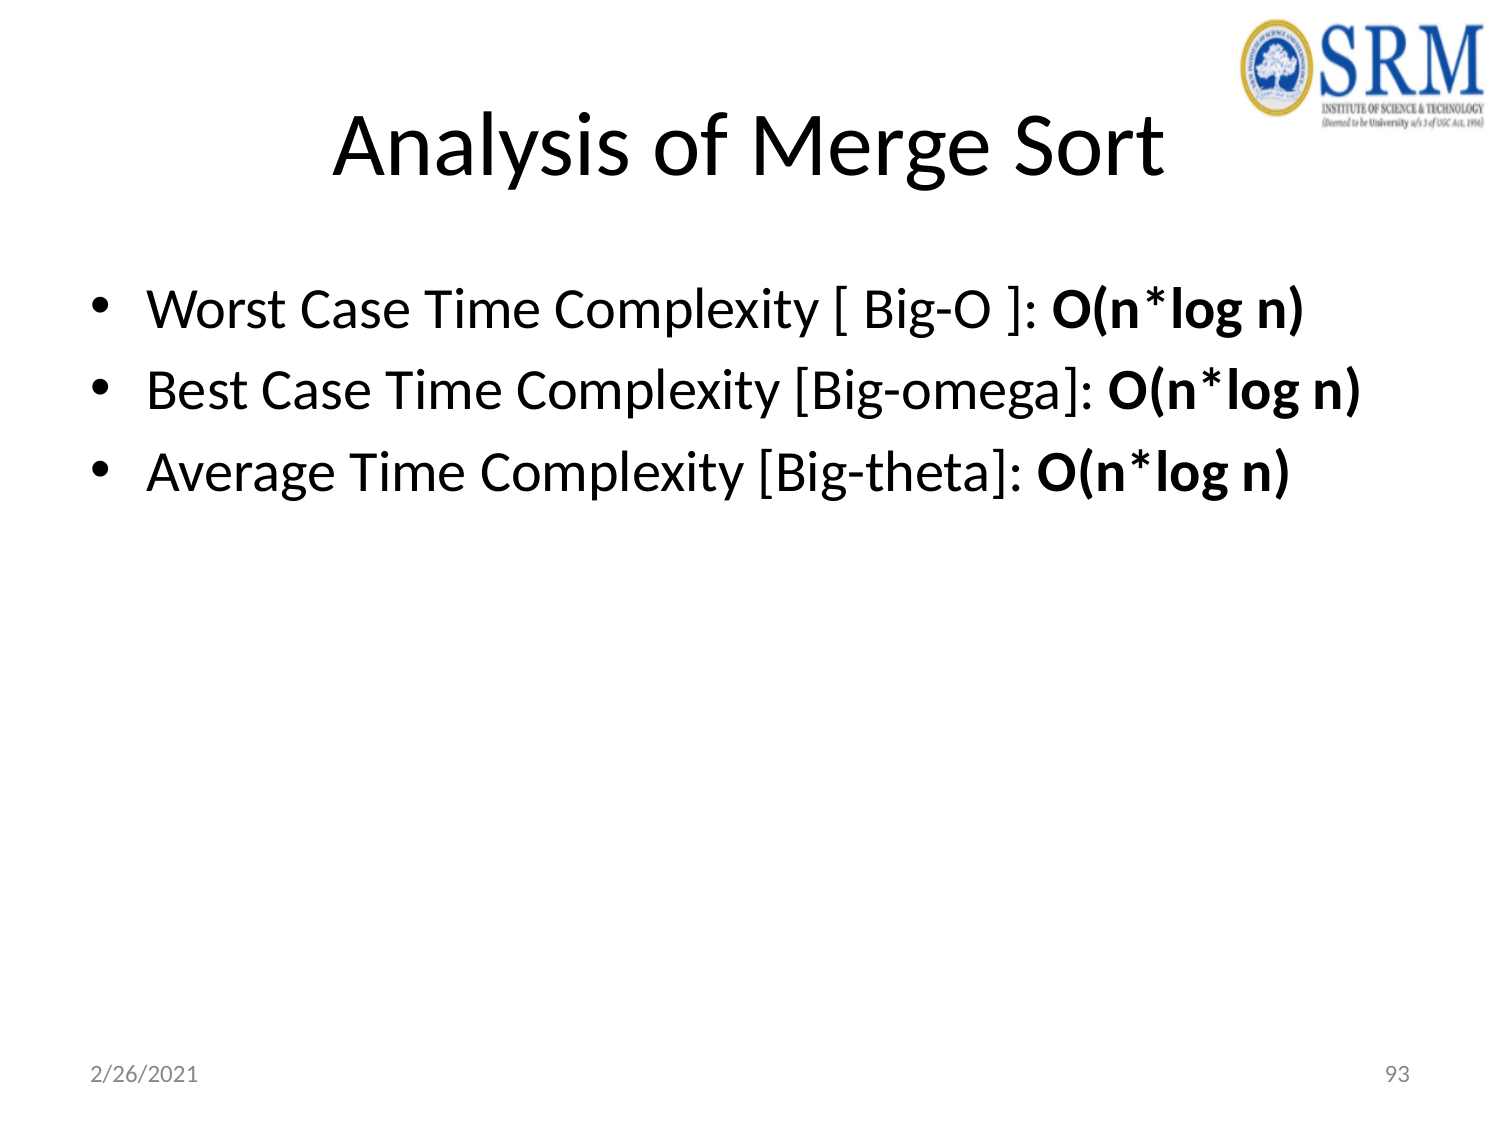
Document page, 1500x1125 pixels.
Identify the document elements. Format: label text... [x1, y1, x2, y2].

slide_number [75, 1042, 425, 1103]
picture [1238, 0, 1500, 151]
title Analysis of Merge Sort [75, 45, 1425, 233]
list Worst Case Time Complexity [ Big-O ]: O(n*log n) Best Case Time Complexity [Big-omega]: O(n*log n) Average Time Complexity [Big-theta]: O(n*log n) [75, 262, 1425, 1005]
slide_number ‹#› [1074, 1042, 1425, 1103]
